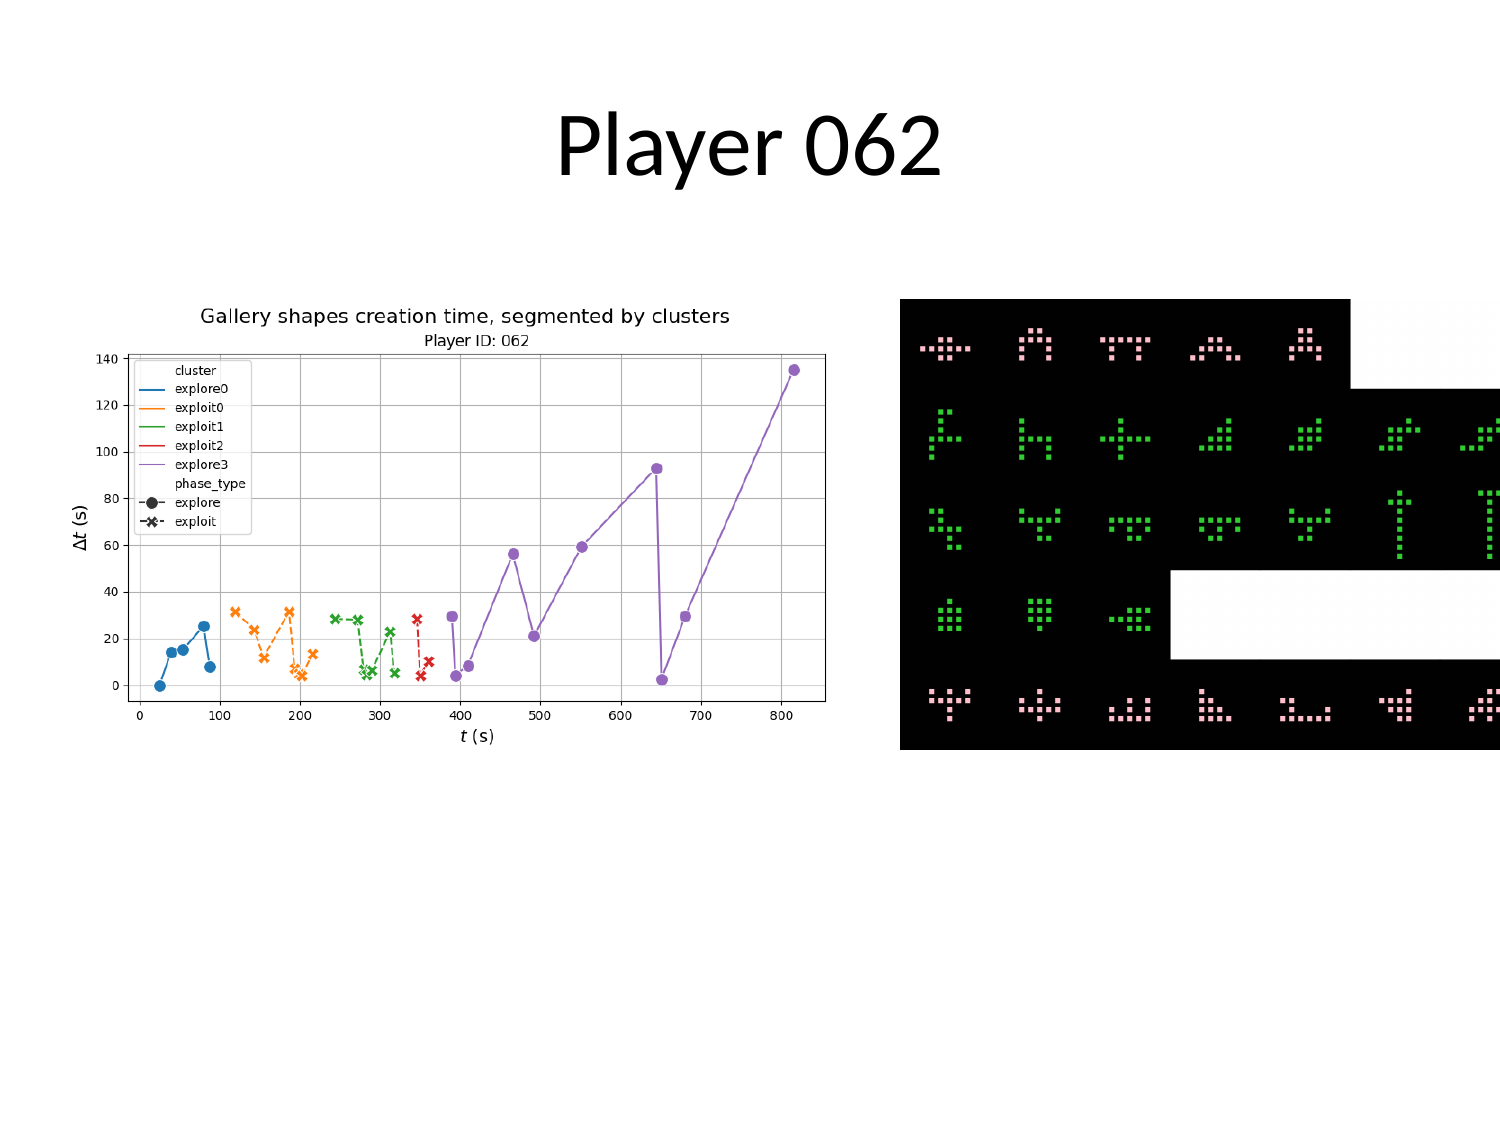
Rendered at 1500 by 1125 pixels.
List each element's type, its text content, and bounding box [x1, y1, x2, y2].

picture [14, 299, 1500, 751]
title Player 062 [75, 45, 1425, 233]
